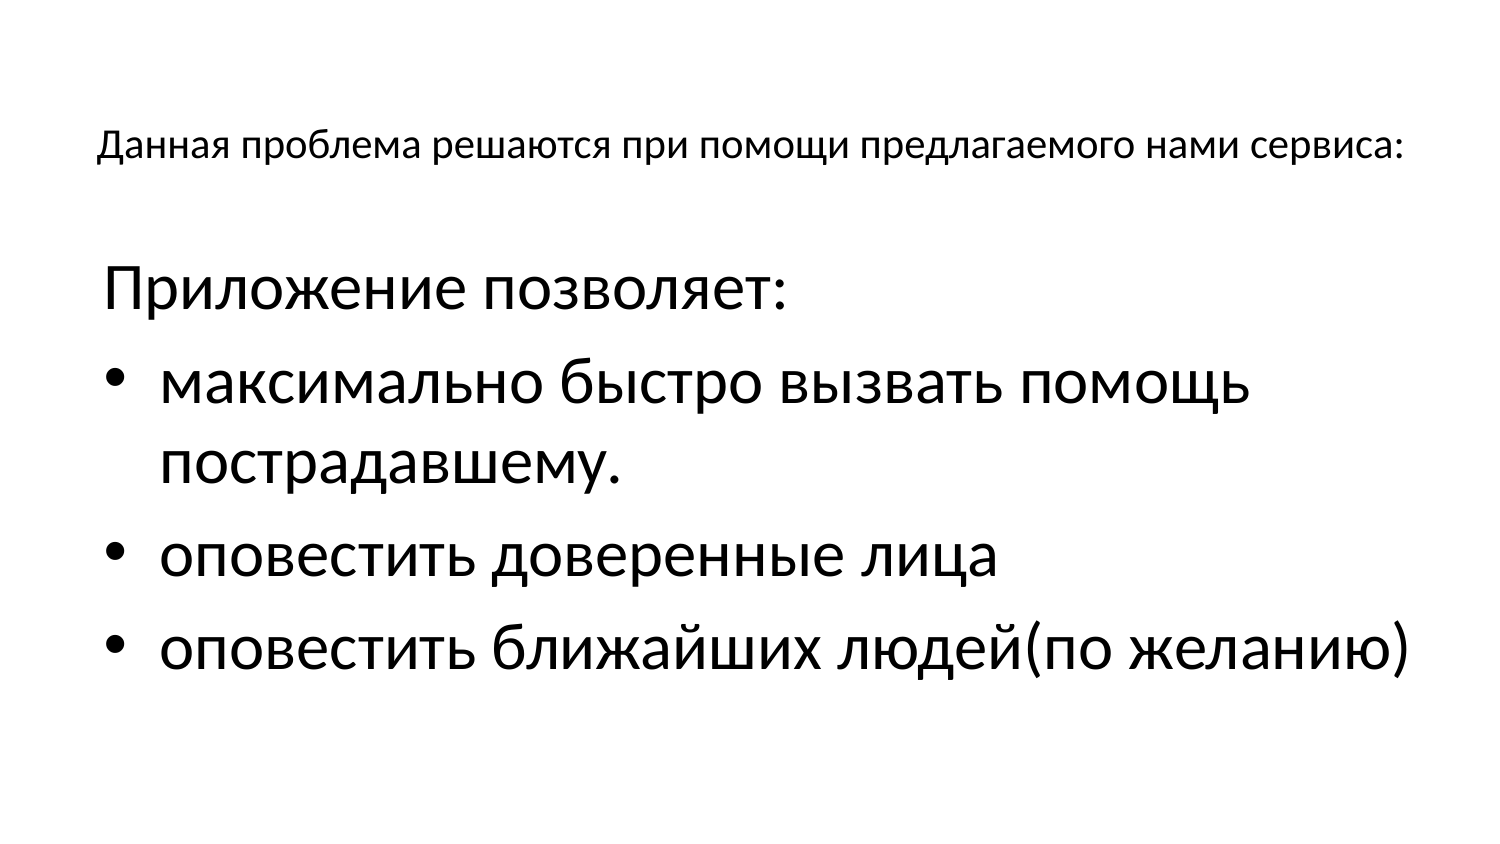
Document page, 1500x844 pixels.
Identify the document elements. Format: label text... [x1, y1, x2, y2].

title Данная проблема решаются при помощи предлагаемого нами сервиса: [76, 102, 1427, 244]
list Приложение позволяет: максимально быстро вызвать помощь пострадавшему. оповестить доверенные лица оповестить ближайших людей(по желанию) [88, 235, 1439, 793]
